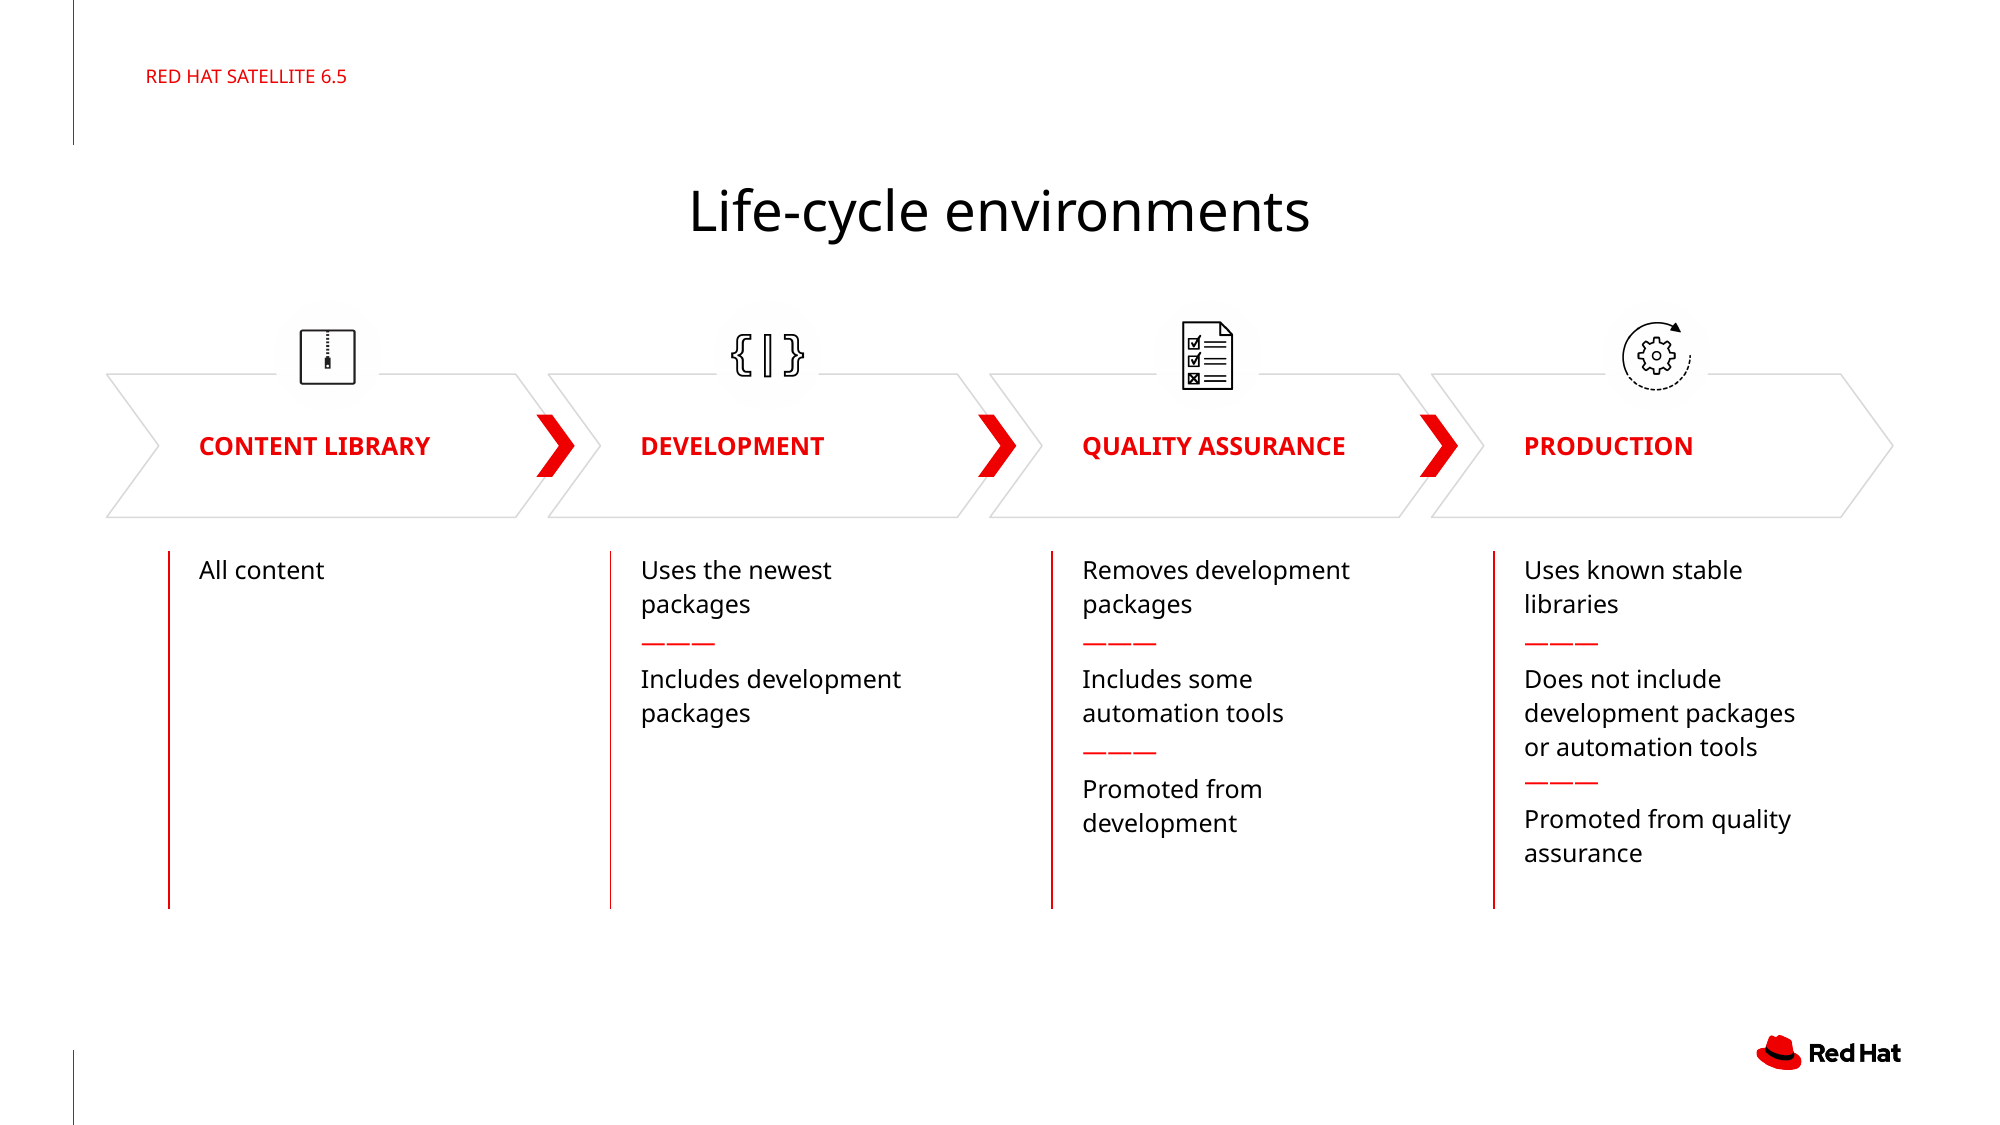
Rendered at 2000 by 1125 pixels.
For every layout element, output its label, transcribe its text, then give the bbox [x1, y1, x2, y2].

picture [713, 301, 822, 410]
picture [1601, 301, 1711, 410]
text_box [978, 414, 1017, 477]
text_box [536, 414, 575, 477]
text_box DEVELOPMENT [548, 374, 999, 518]
text_box PRODUCTION [1431, 374, 1894, 518]
text_box QUALITY ASSURANCE [989, 374, 1441, 518]
text_box CONTENT LIBRARY [106, 374, 558, 518]
title Life-cycle environments [287, 155, 1713, 314]
text_box Uses known stable libraries ——— Does not include development packages or automation tools ——— Promoted from quality assurance [1498, 550, 1843, 910]
text_box All content [173, 550, 518, 910]
text_box [1419, 414, 1459, 477]
picture [1152, 301, 1262, 410]
subtitle RED HAT SATELLITE 6.5 [73, 9, 918, 143]
text_box Uses the newest packages ——— Includes development packages [614, 550, 960, 910]
text_box Removes development packages ——— Includes some automation tools ——— Promoted from development [1056, 550, 1402, 910]
picture [1756, 1035, 1901, 1070]
picture [273, 301, 383, 410]
